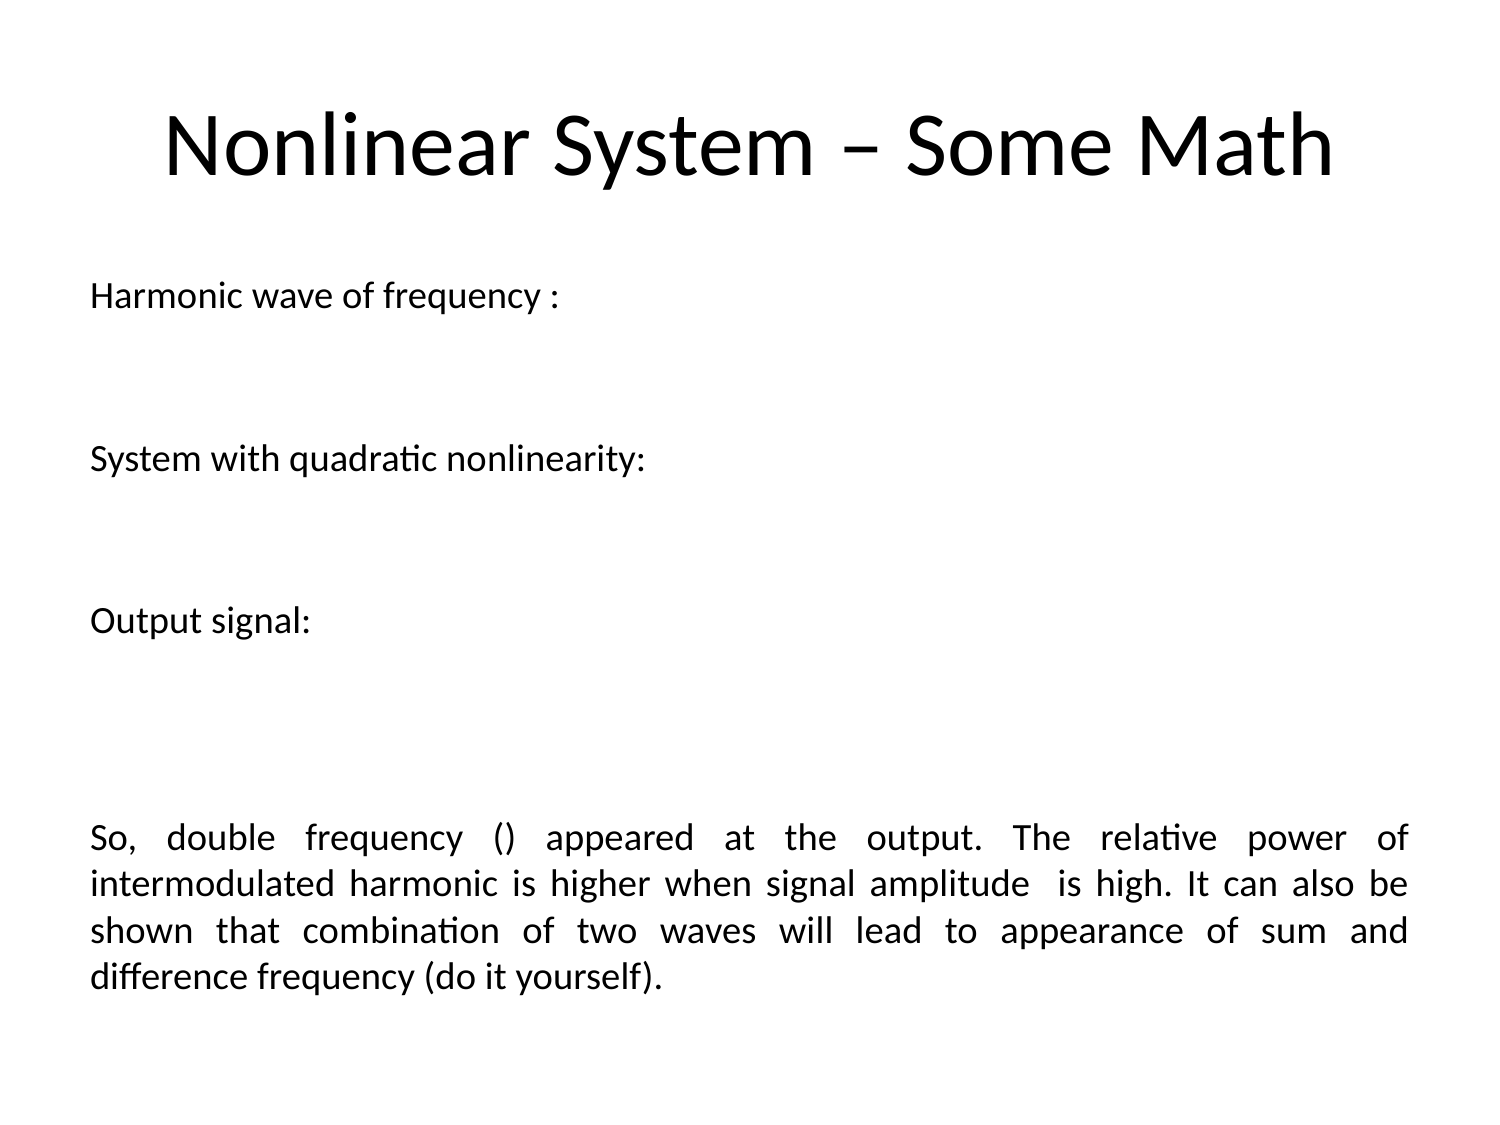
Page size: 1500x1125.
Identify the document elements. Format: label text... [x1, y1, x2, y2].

title Nonlinear System – Some Math [75, 45, 1425, 233]
